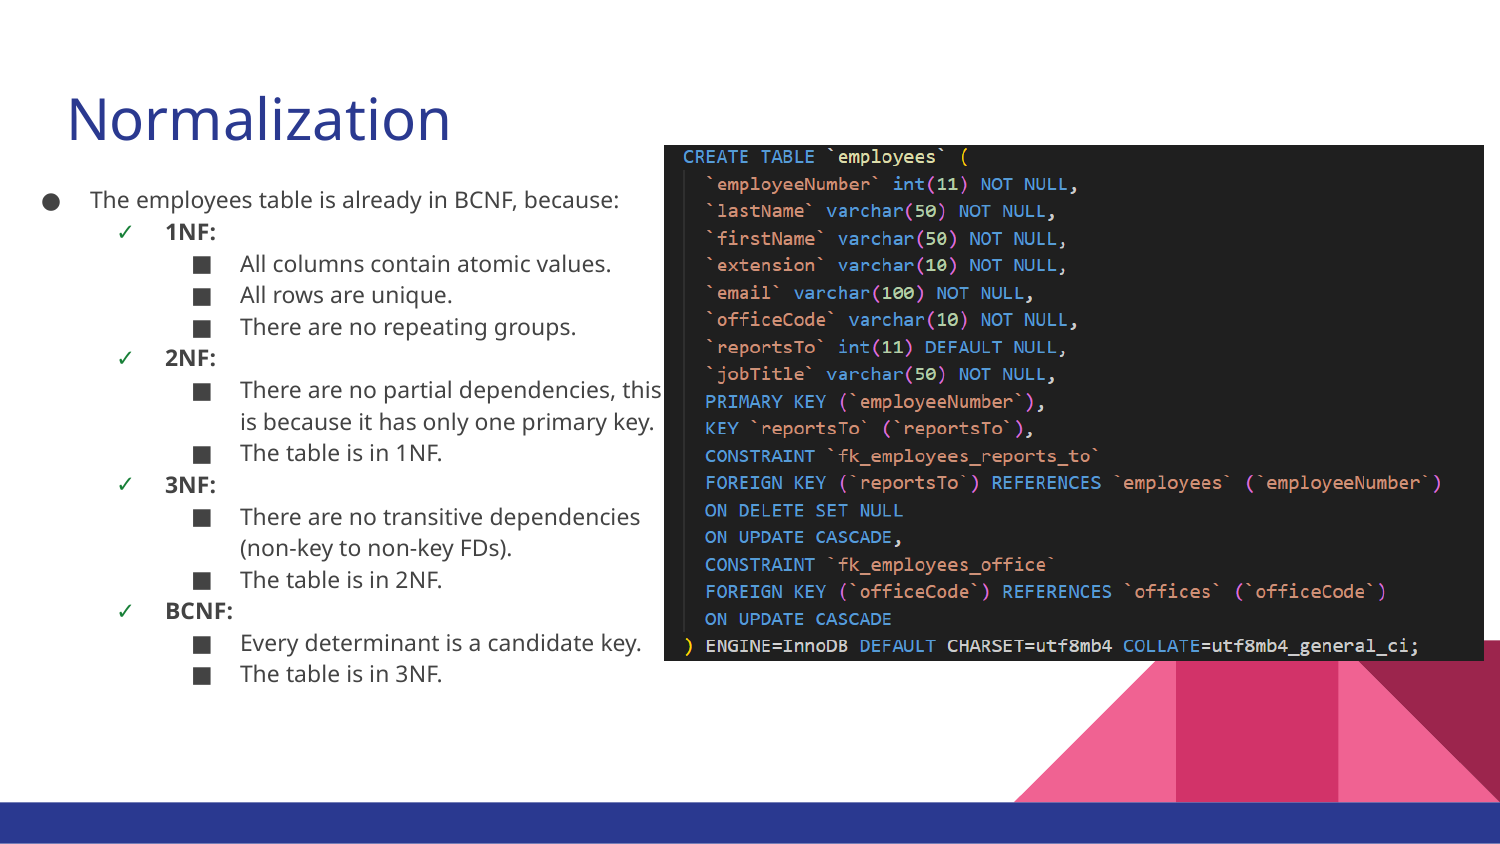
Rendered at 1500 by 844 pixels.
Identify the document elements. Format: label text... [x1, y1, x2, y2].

title Normalization [51, 67, 1449, 166]
list The employees table is already in BCNF, because: 1NF: All columns contain atomic values. All rows are unique. There are no repeating groups. 2NF: There are no partial dependencies, this is because it has only one primary key. The table is in 1NF. 3NF: There are no transitive dependencies (non-key to non-key FDs). The table is in 2NF. BCNF: Every determinant is a candidate key. The table is in 3NF. [0, 166, 681, 804]
picture [663, 145, 1484, 661]
